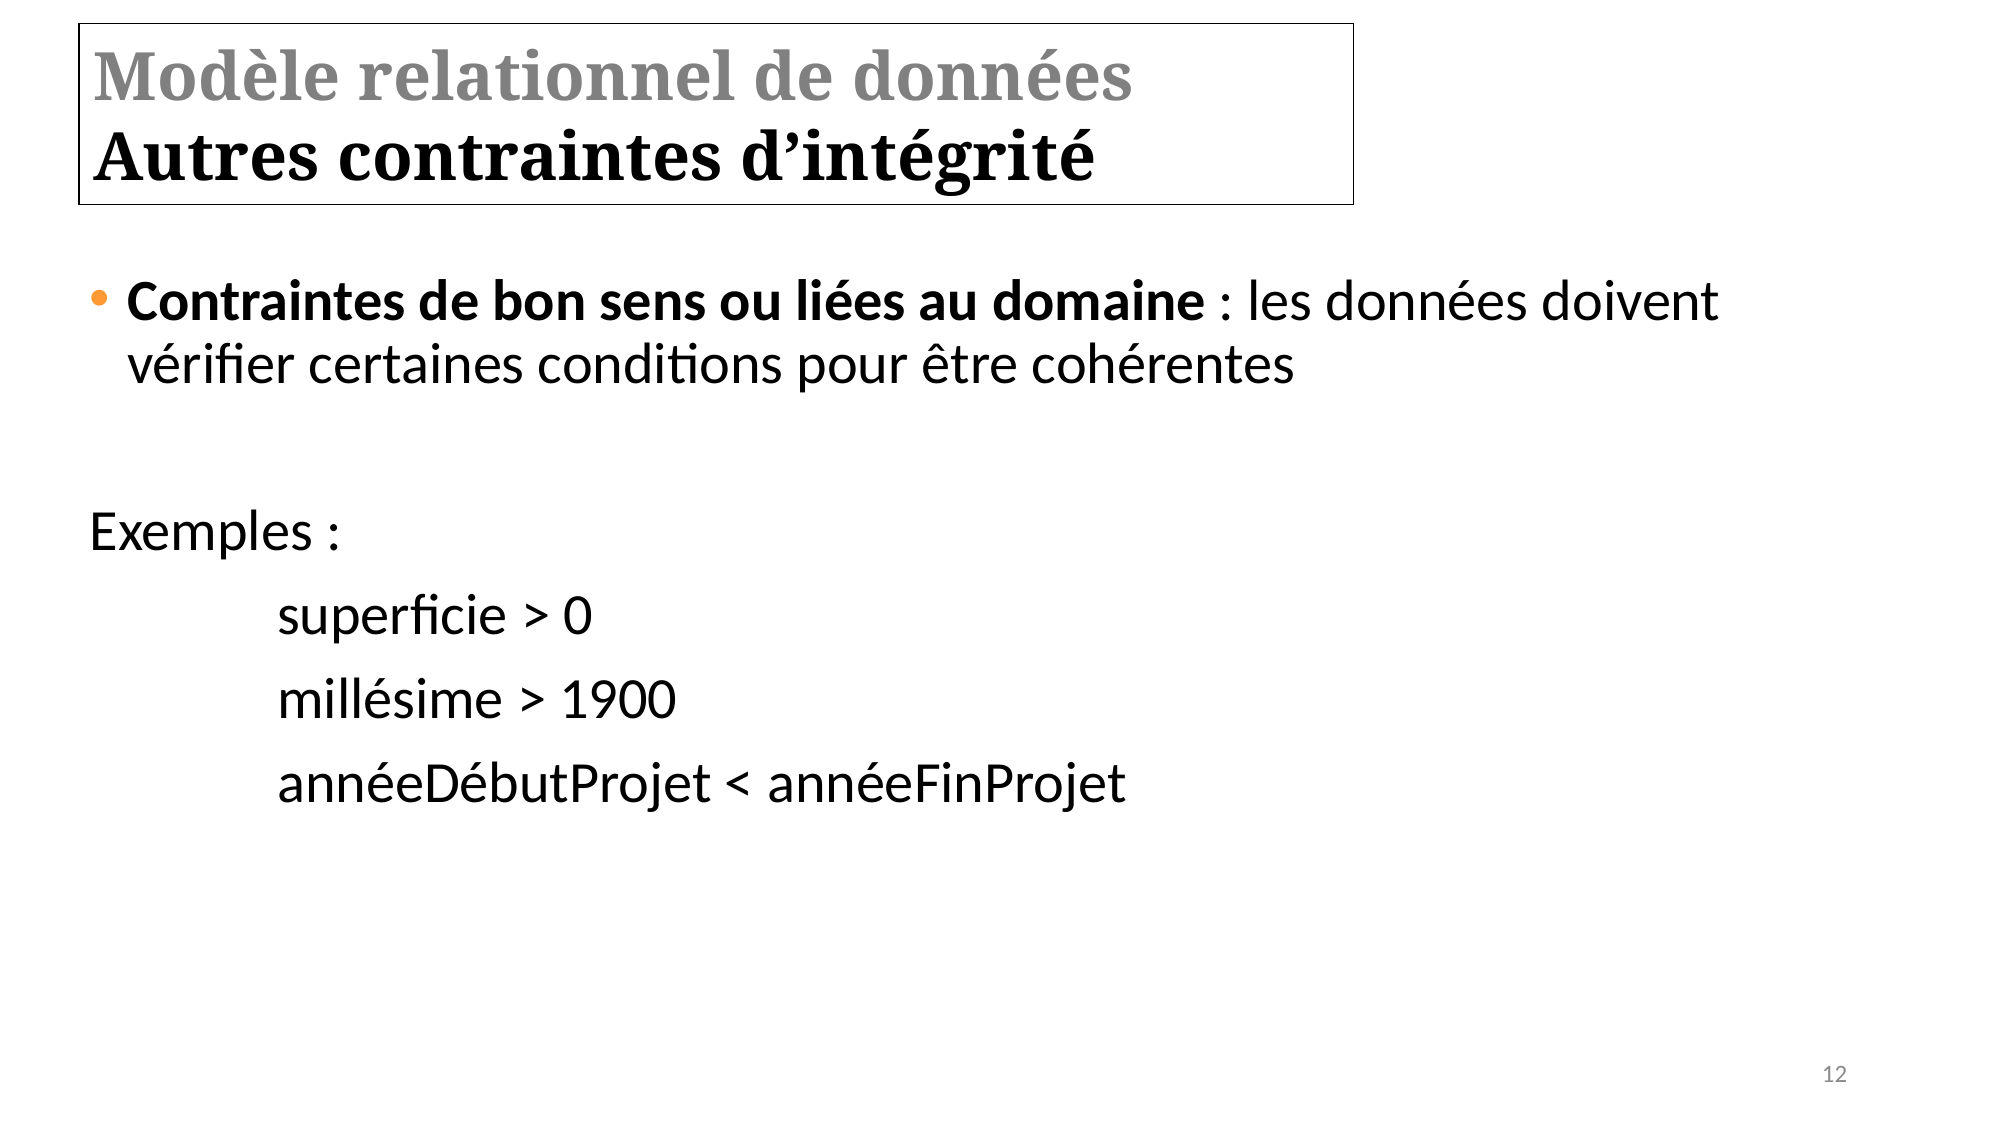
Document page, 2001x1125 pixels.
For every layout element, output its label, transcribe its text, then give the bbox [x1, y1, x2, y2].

text_box Modèle relationnel de données Autres contraintes d’intégrité [78, 23, 1354, 205]
text_box Contraintes de bon sens ou liées au domaine : les données doivent vérifier certaines conditions pour être cohérentes Exemples : superficie > 0 millésime > 1900 annéeDébutProjet < annéeFinProjet [74, 262, 1823, 1005]
slide_number 12 [1412, 1042, 1863, 1103]
